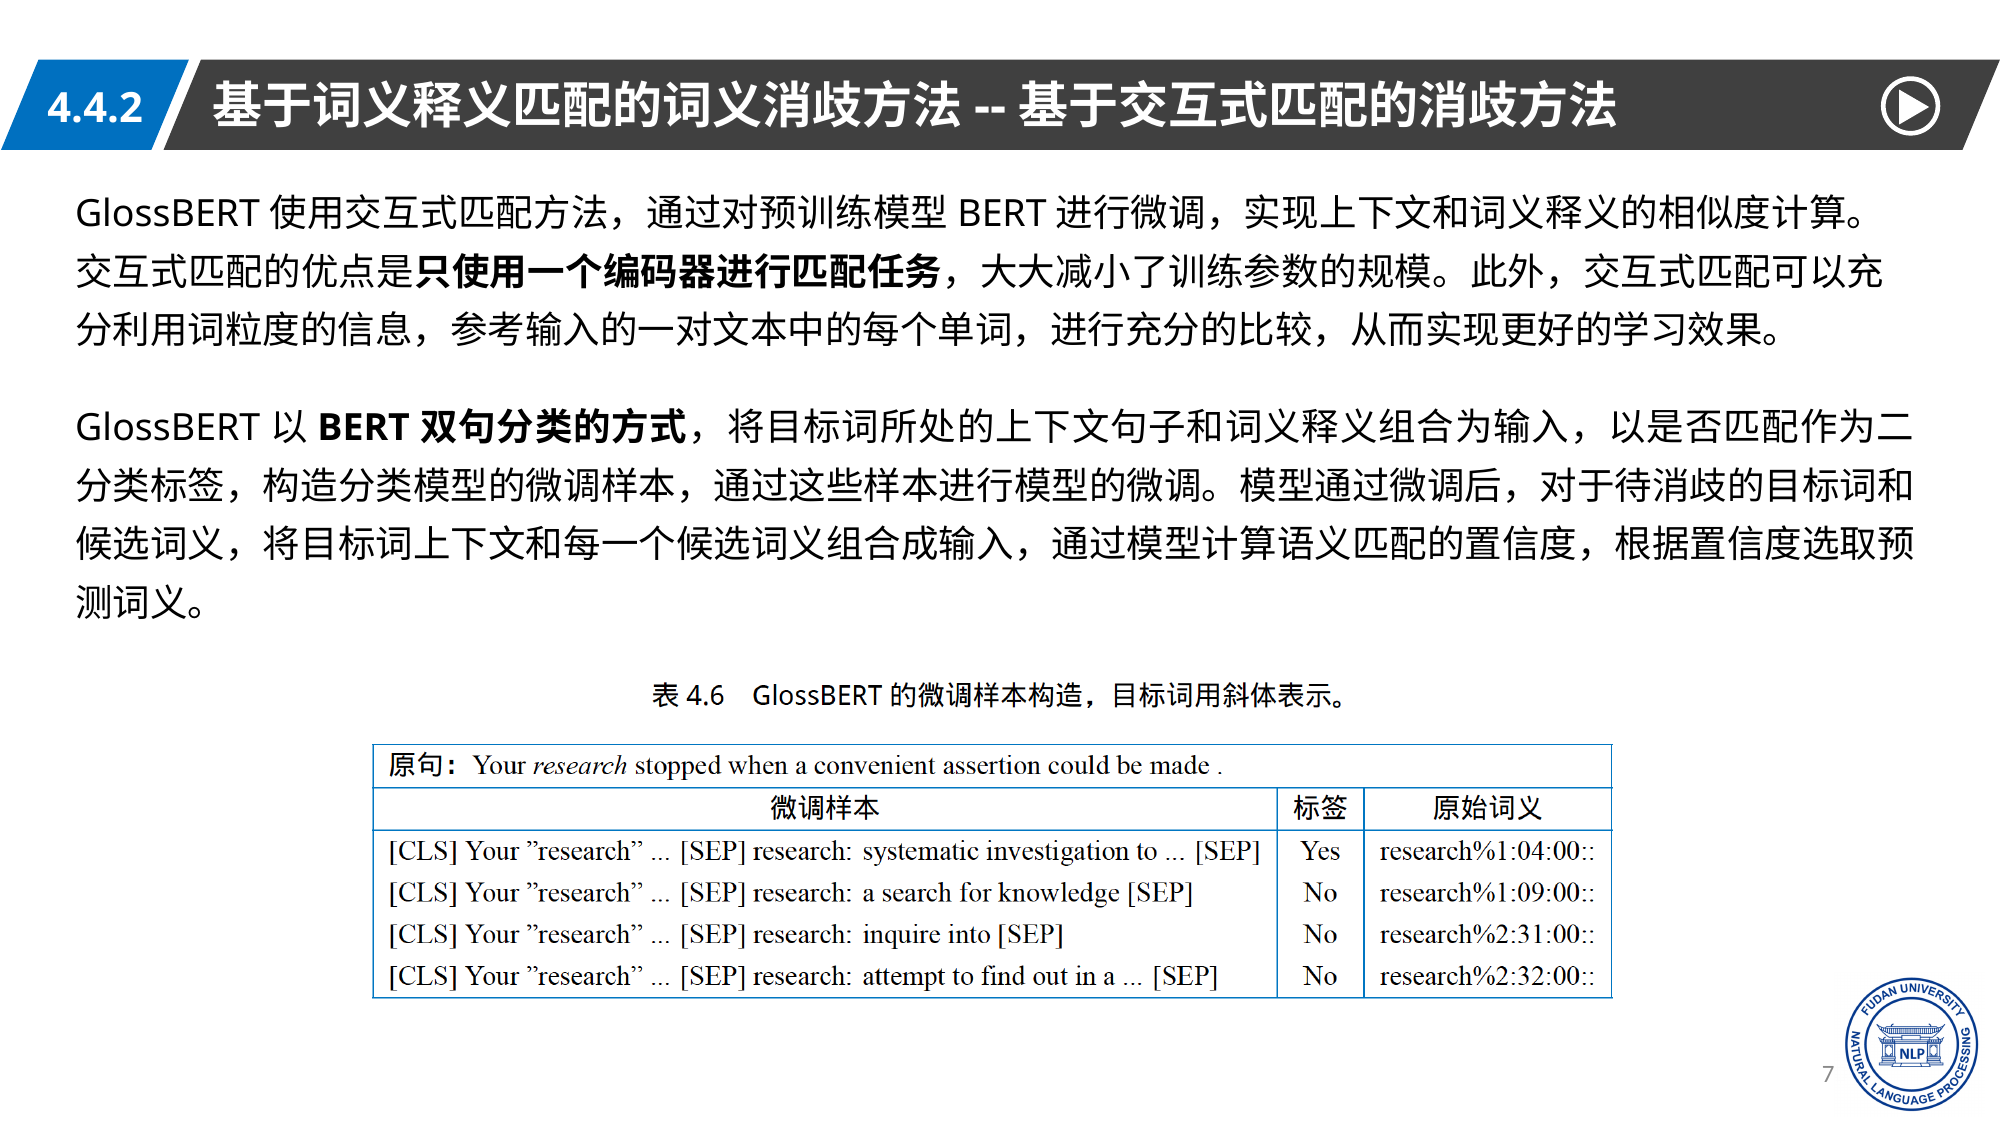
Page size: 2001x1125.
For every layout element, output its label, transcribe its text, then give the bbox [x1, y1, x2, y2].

picture [362, 651, 1638, 1019]
picture [1834, 972, 1985, 1117]
text_box [1, 89, 157, 150]
text_box GlossBERT以BERT双句分类的方式，将目标词所处的上下文句子和词义释义组合为输入，以是否匹配作为二分类标签，构造分类模型的微调样本，通过这些样本进行模型的微调。模型通过微调后，对于待消歧的目标词和候选词义，将目标词上下文和每一个候选词义组合成输入，通过模型计算语义匹配的置信度，根据置信度选取预测词义。 [60, 382, 1930, 632]
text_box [1883, 78, 1939, 134]
text_box 基于词义释义匹配的词义消歧方法--基于交互式匹配的消歧方法 [197, 66, 1634, 142]
text_box [32, 59, 189, 120]
text_box 4.4.2 [26, 73, 164, 138]
text_box [163, 59, 2000, 150]
slide_number 70 [1412, 1042, 1863, 1103]
text_box GlossBERT使用交互式匹配方法，通过对预训练模型BERT进行微调，实现上下文和词义释义的相似度计算。交互式匹配的优点是只使用一个编码器进行匹配任务，大大减小了训练参数的规模。此外，交互式匹配可以充分利用词粒度的信息，参考输入的一对文本中的每个单词，进行充分的比较，从而实现更好的学习效果。 [60, 168, 1900, 359]
